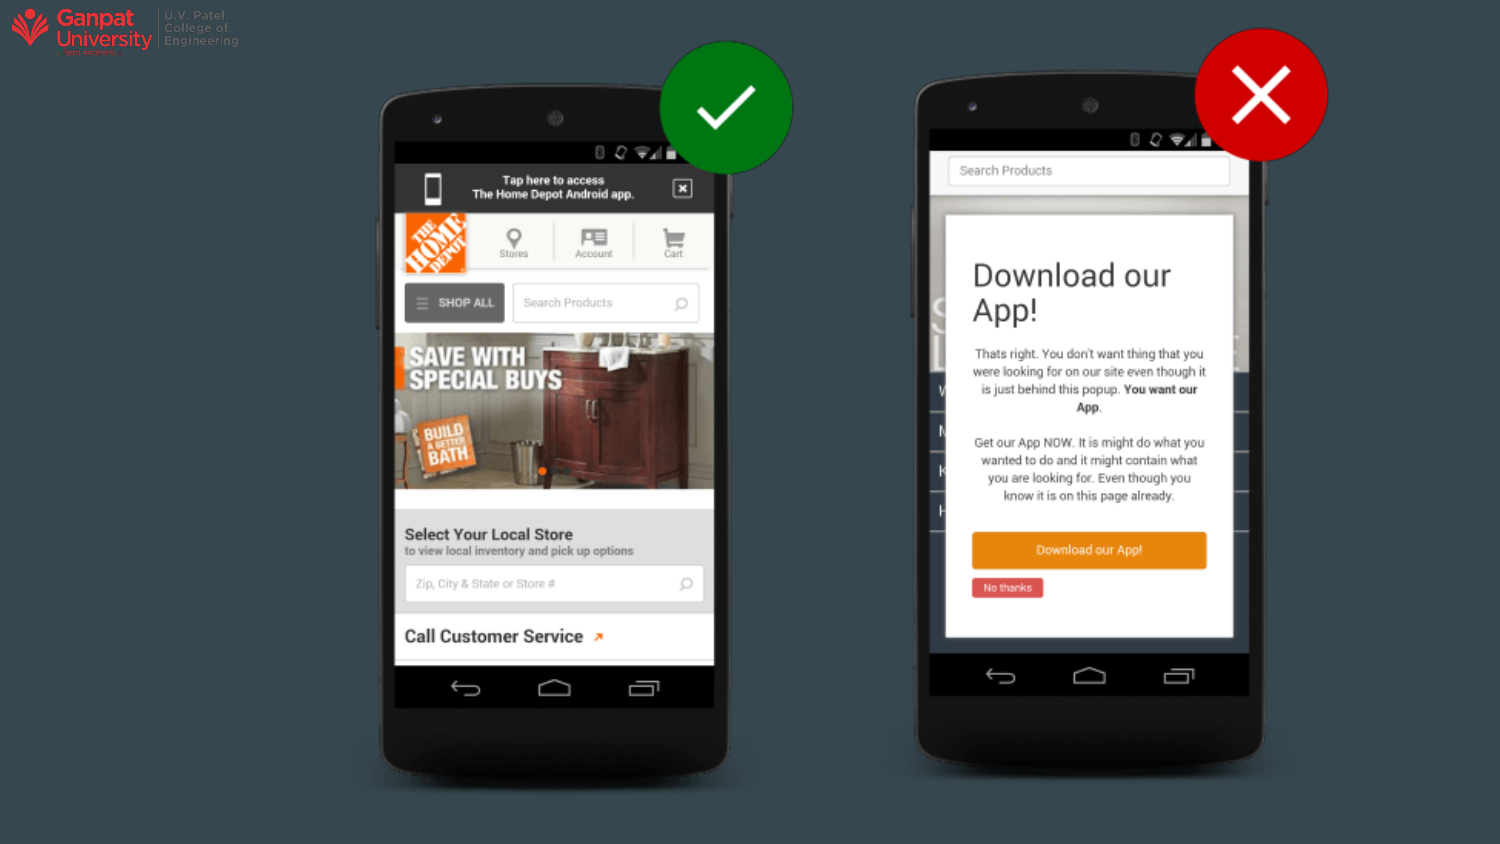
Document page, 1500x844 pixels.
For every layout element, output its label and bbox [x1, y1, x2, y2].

picture [305, 11, 805, 844]
picture [840, 0, 1340, 844]
picture [0, 0, 254, 65]
